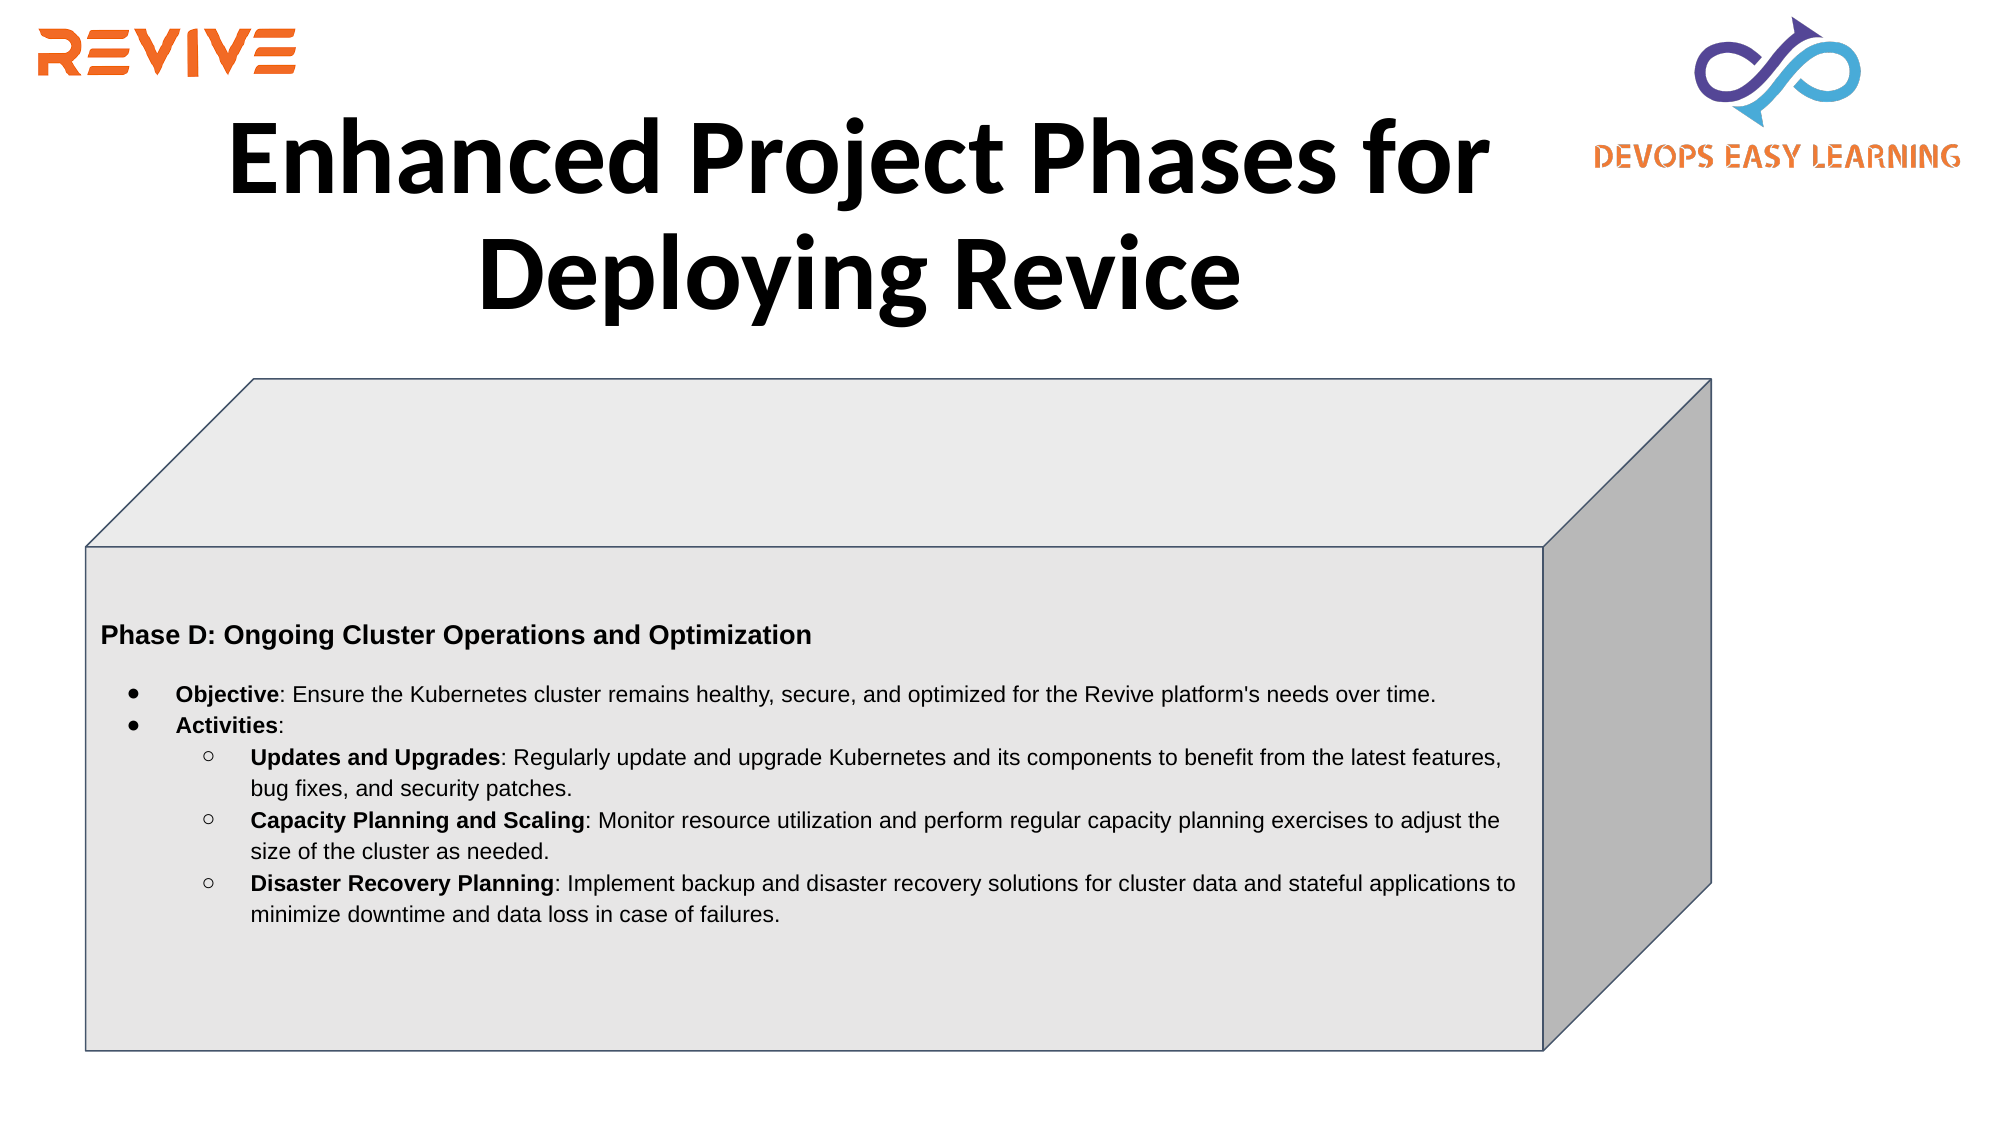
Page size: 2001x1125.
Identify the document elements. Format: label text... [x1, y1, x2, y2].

title Enhanced Project Phases for Deploying Revice [19, 121, 1703, 341]
text_box Phase D: Ongoing Cluster Operations and Optimization Objective: Ensure the Kubernetes cluster remains healthy, secure, and optimized for the Revive platform's needs over time. Activities: Updates and Upgrades: Regularly update and upgrade Kubernetes and its components to benefit from the latest features, bug fixes, and security patches. Capacity Planning and Scaling: Monitor resource utilization and perform regular capacity planning exercises to adjust the size of the cluster as needed. Disaster Recovery Planning: Implement backup and disaster recovery solutions for cluster data and stateful applications to minimize downtime and data loss in case of failures. [85, 378, 1712, 1051]
picture [1577, 0, 1978, 201]
text_box use the docker agent to launch container to scan the code and the scan result sent back to [86, 379, 1711, 546]
picture [0, 0, 335, 120]
